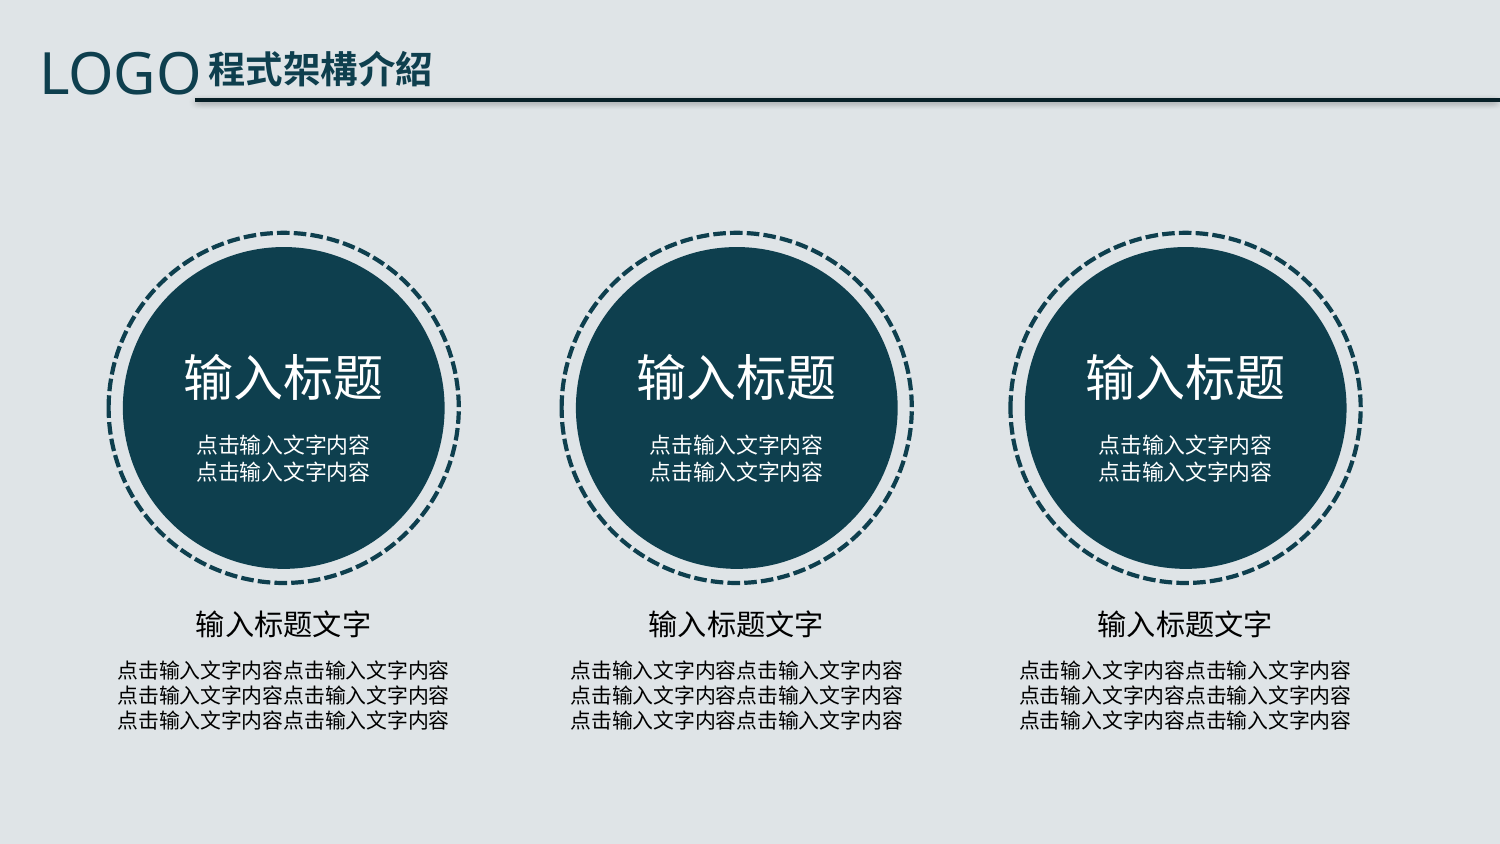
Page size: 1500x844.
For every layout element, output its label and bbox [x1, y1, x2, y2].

picture [0, 0, 1500, 844]
text_box [1069, 338, 1303, 493]
text_box [553, 598, 921, 741]
text_box [1008, 230, 1363, 586]
text_box [100, 598, 468, 741]
text_box [620, 338, 854, 493]
text_box [559, 230, 914, 586]
text_box [106, 230, 461, 586]
text_box [167, 338, 401, 493]
text_box [1001, 598, 1370, 741]
